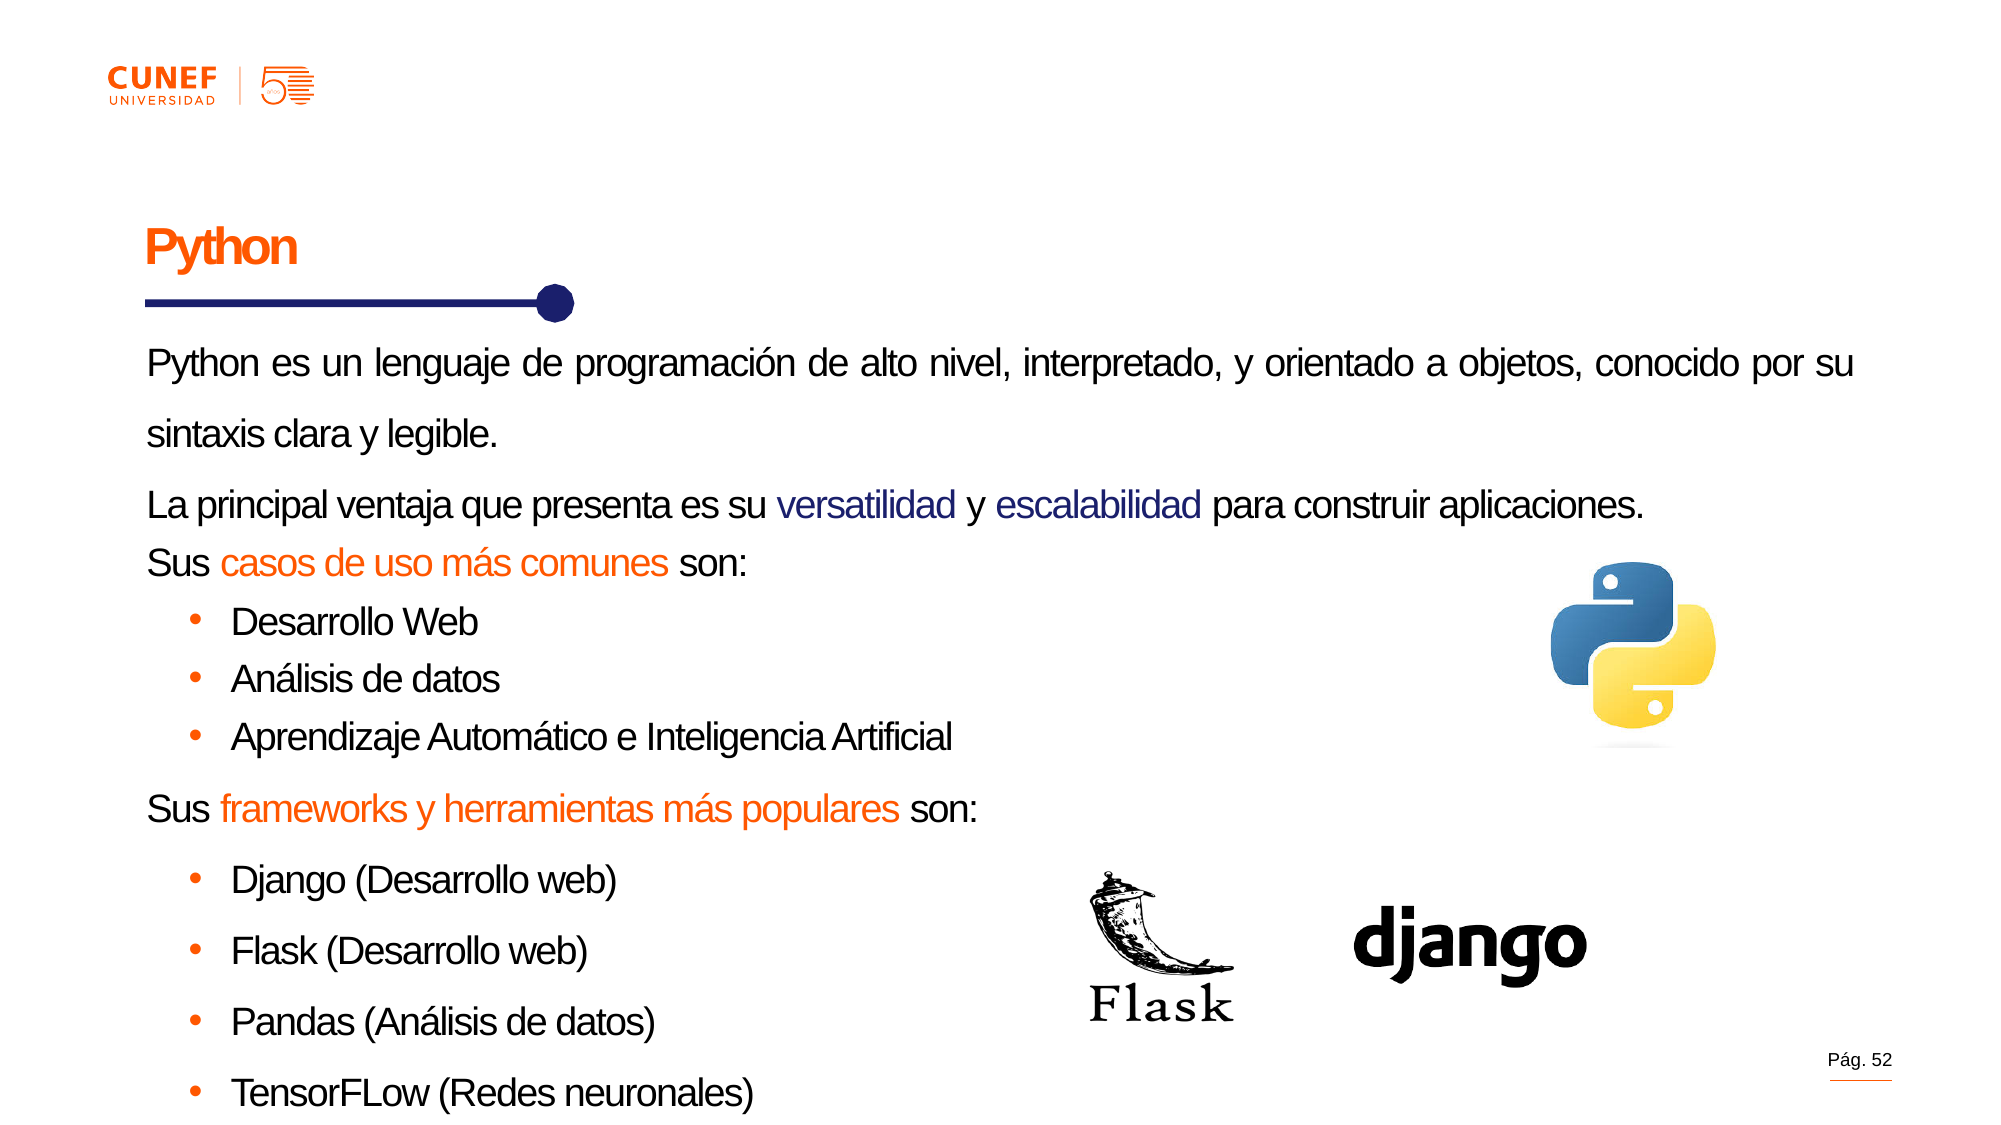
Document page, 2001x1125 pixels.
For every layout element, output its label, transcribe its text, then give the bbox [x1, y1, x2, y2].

picture [108, 66, 314, 105]
text_box Python [145, 178, 1238, 276]
picture [1348, 904, 1592, 989]
text_box [145, 292, 566, 314]
text_box Python es un lenguaje de programación de alto nivel, interpretado, y orientado a objetos, conocido por su sintaxis clara y legible. La principal ventaja que presenta es su versatilidad y escalabilidad para construir aplicaciones. Sus casos de uso más comunes son: Desarrollo Web Análisis de datos Aprendizaje Automático e Inteligencia Artificial Sus frameworks y herramientas más populares son: Django (Desarrollo web) Flask (Desarrollo web) Pandas (Análisis de datos) TensorFLow (Redes neuronales) [146, 313, 1854, 1125]
text_box [1058, 862, 1266, 1031]
